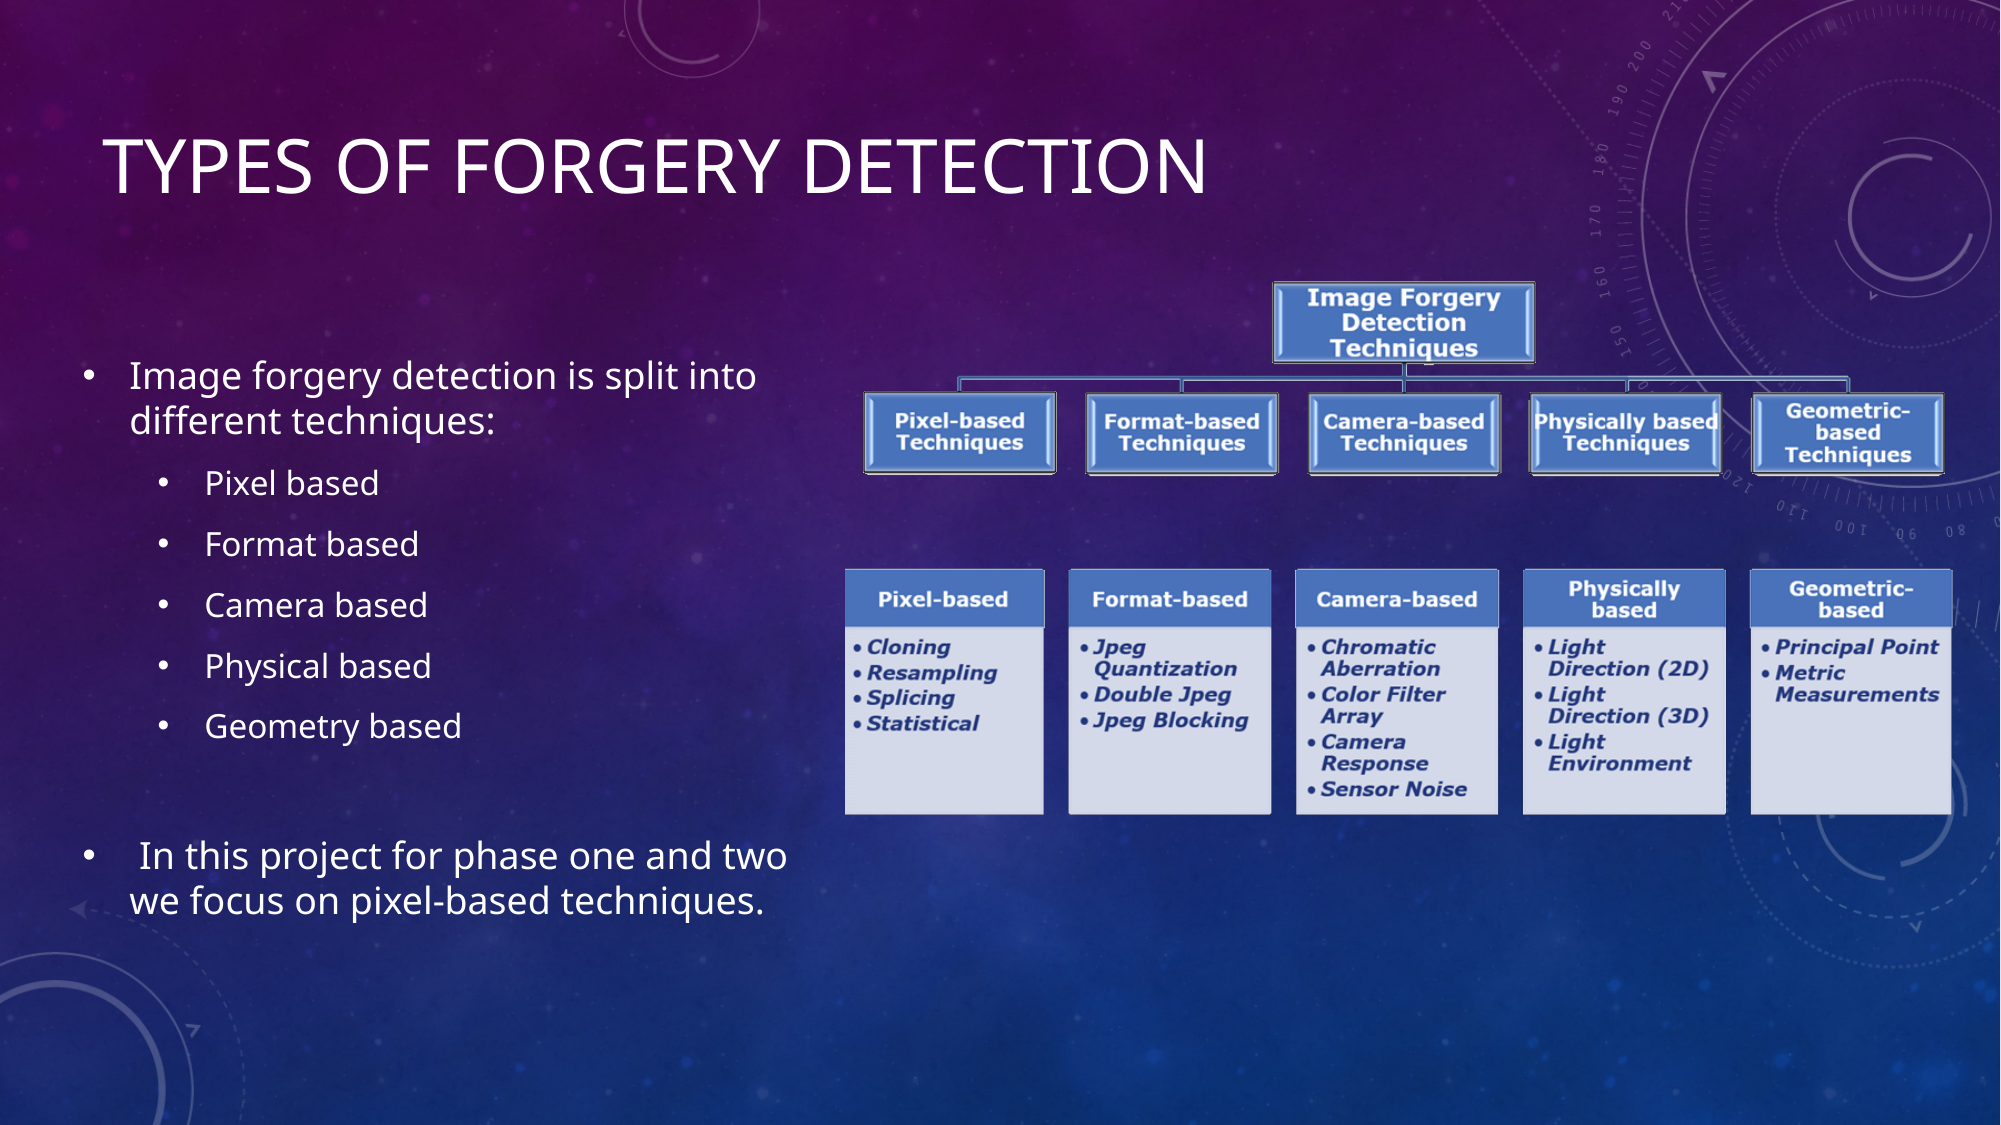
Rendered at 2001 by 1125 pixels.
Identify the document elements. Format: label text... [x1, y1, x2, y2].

picture [0, 0, 2001, 1125]
title Types of forgery detection [87, 43, 1750, 258]
list Image forgery detection is split into different techniques: Pixel based Format based Camera based Physical based Geometry based In this project for phase one and two we focus on pixel-based techniques. [67, 258, 846, 1082]
